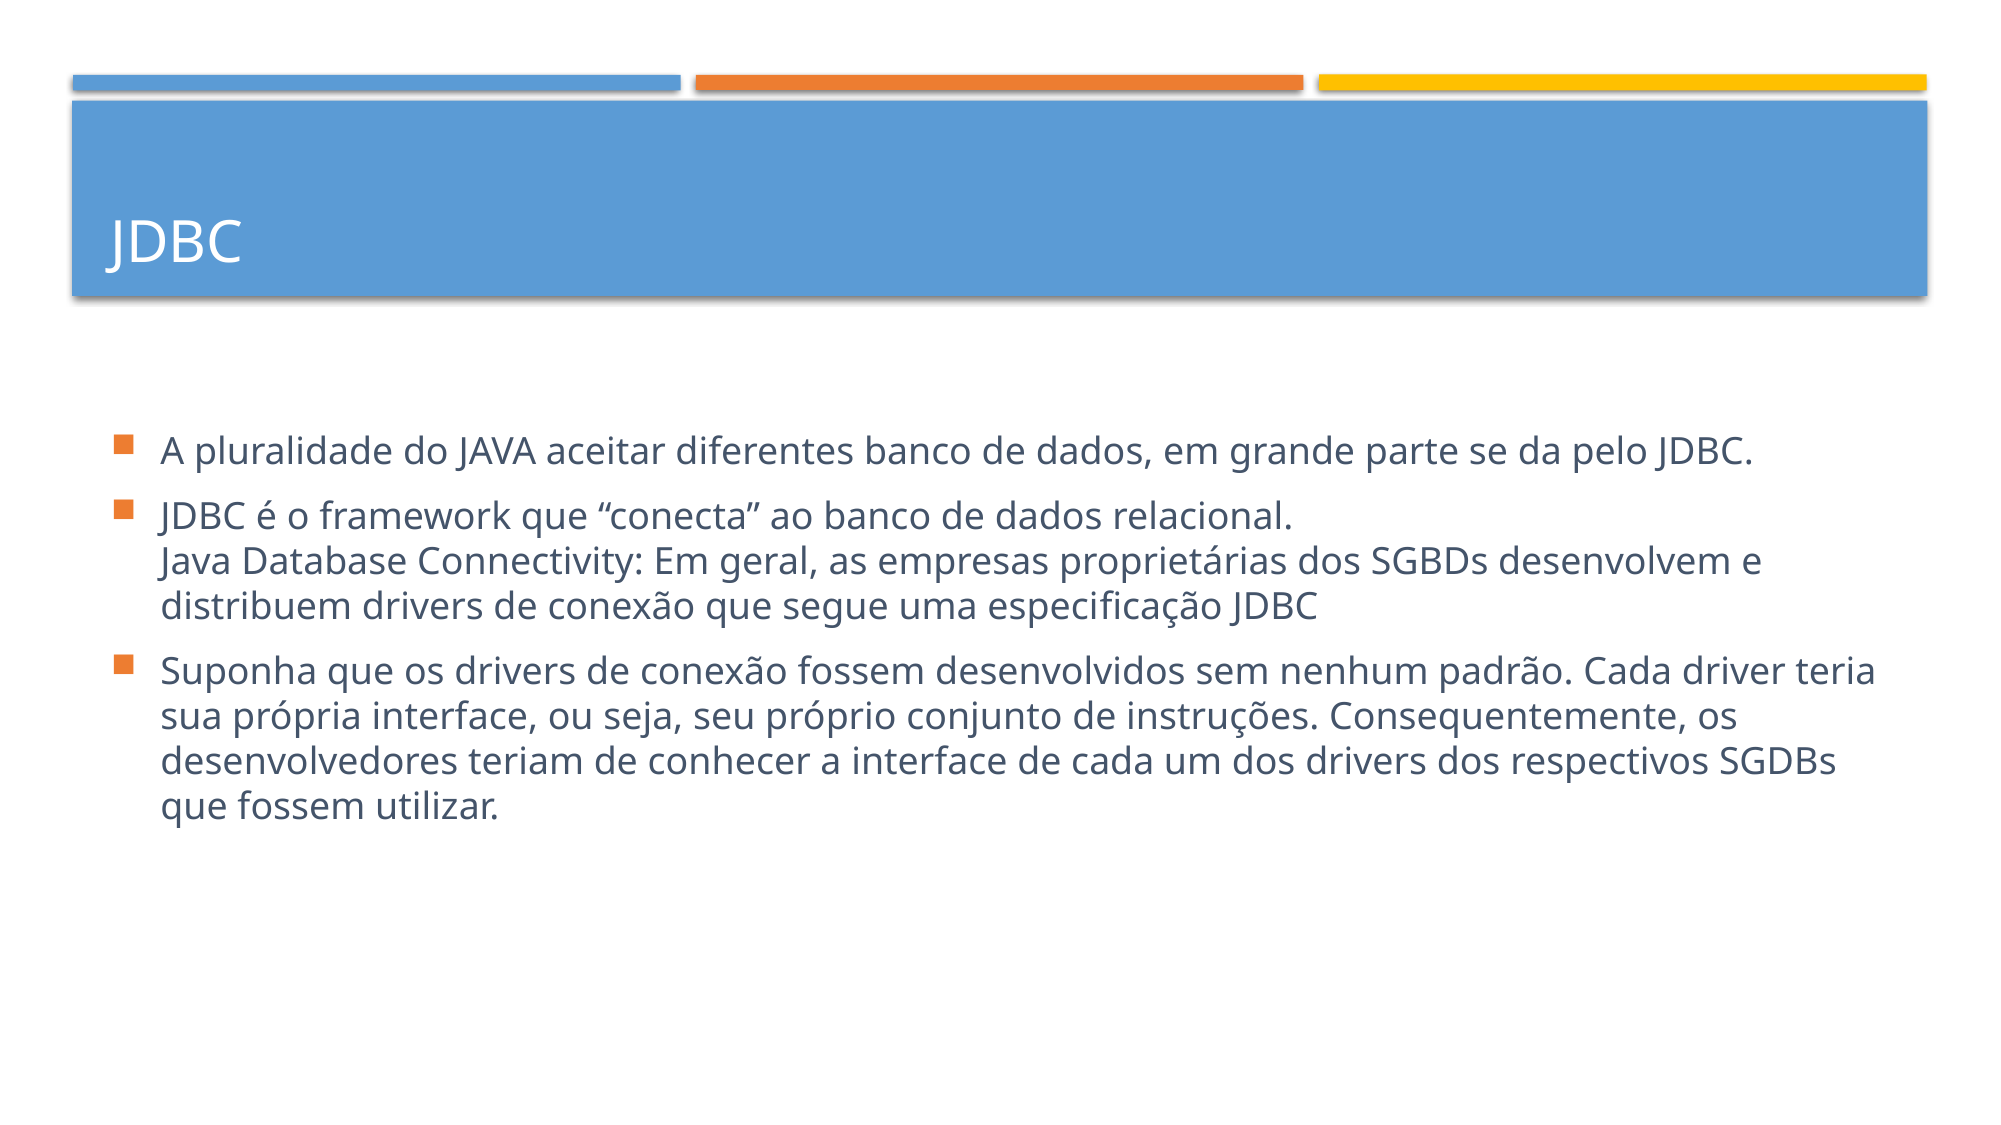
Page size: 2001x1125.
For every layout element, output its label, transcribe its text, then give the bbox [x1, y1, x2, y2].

list A pluralidade do JAVA aceitar diferentes banco de dados, em grande parte se da pelo JDBC. JDBC é o framework que “conecta” ao banco de dados relacional. Java Database Connectivity: Em geral, as empresas proprietárias dos SGBDs desenvolvem e distribuem drivers de conexão que segue uma especiﬁcação JDBC Suponha que os drivers de conexão fossem desenvolvidos sem nenhum padrão. Cada driver teria sua própria interface, ou seja, seu próprio conjunto de instruções. Consequentemente, os desenvolvedores teriam de conhecer a interface de cada um dos drivers dos respectivos SGDBs que fossem utilizar. [95, 357, 1905, 962]
title JDBC [95, 115, 1905, 282]
